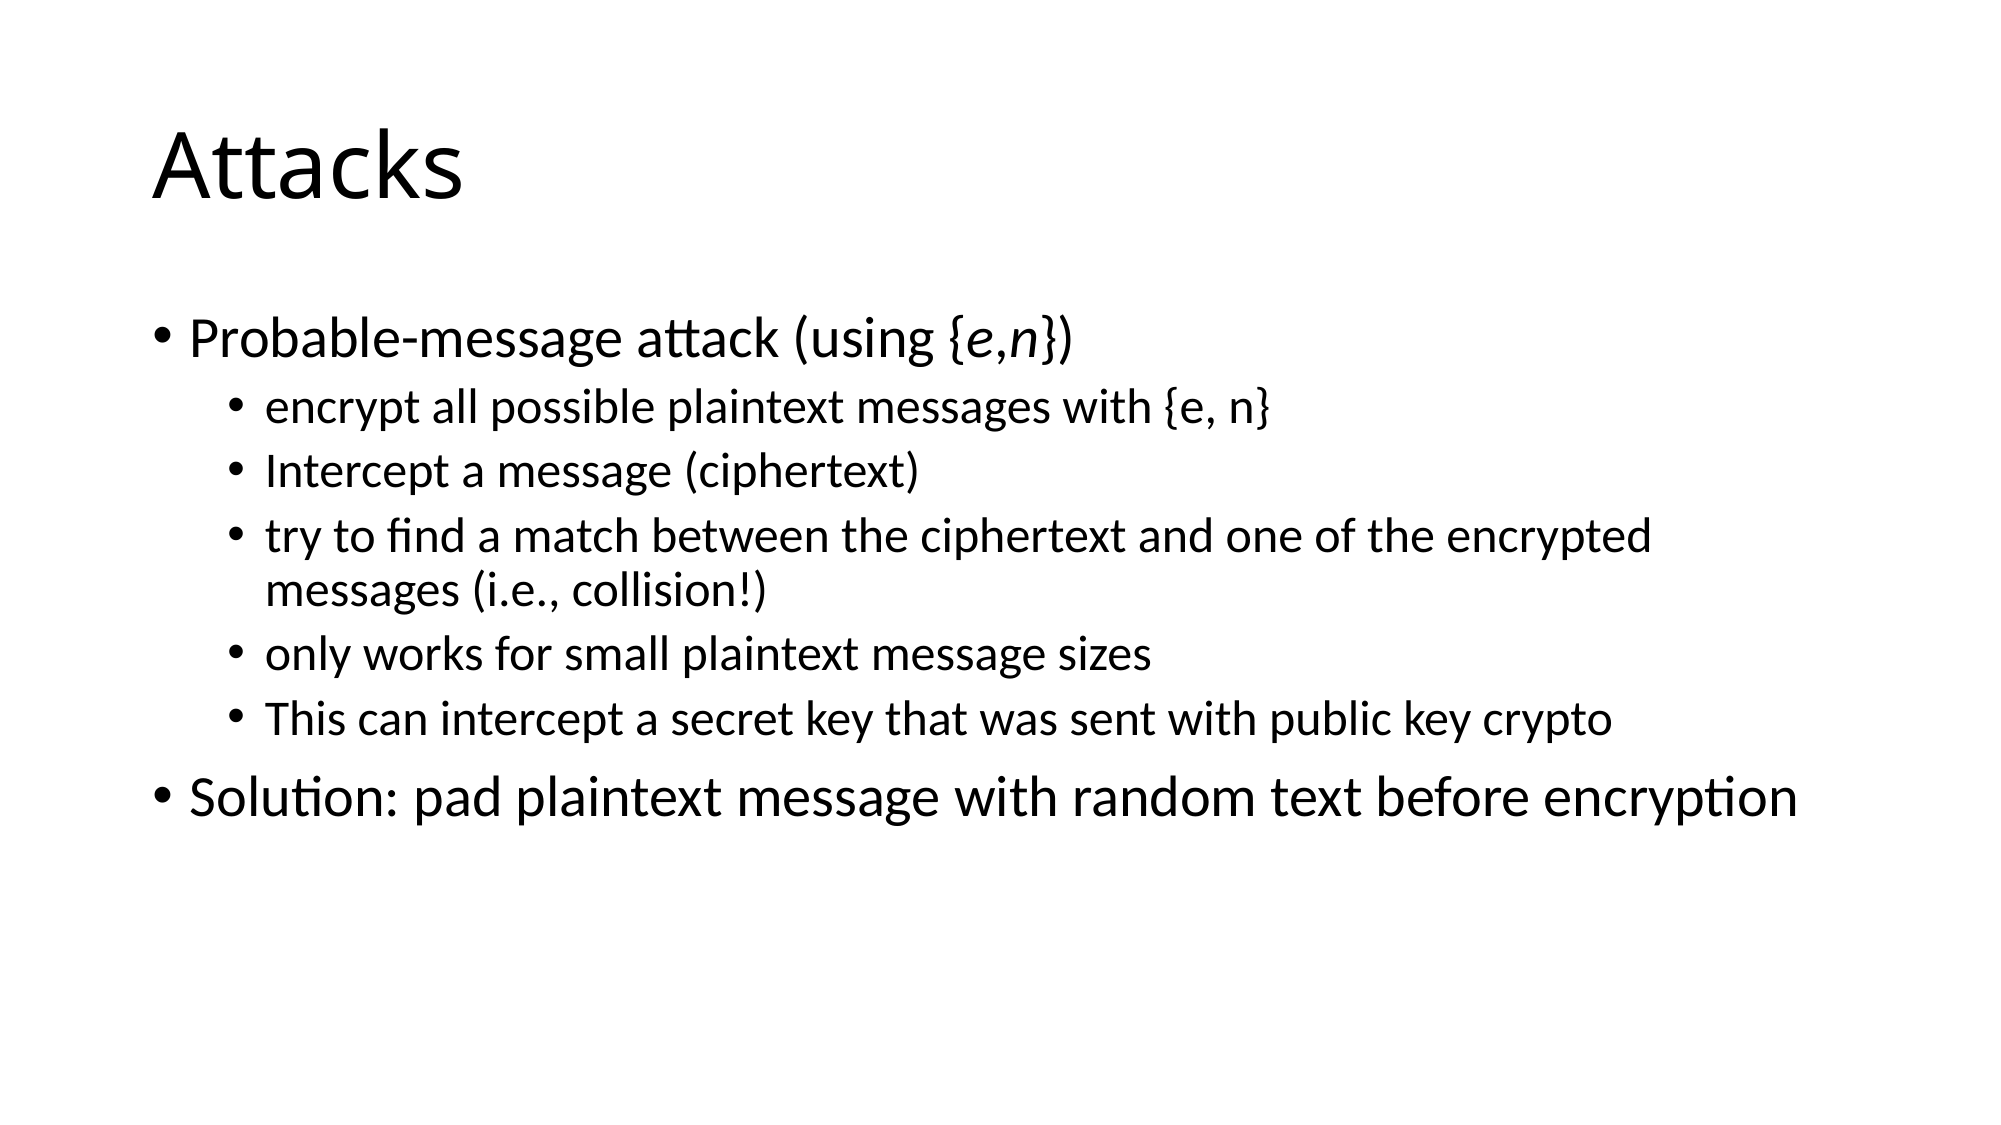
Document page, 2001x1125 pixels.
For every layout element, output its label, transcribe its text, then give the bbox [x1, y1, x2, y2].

list Probable-message attack (using {e,n}) encrypt all possible plaintext messages with {e, n} Intercept a message (ciphertext) try to find a match between the ciphertext and one of the encrypted messages (i.e., collision!) only works for small plaintext message sizes This can intercept a secret key that was sent with public key crypto Solution: pad plaintext message with random text before encryption [137, 299, 1863, 1014]
title Attacks [137, 59, 1863, 278]
